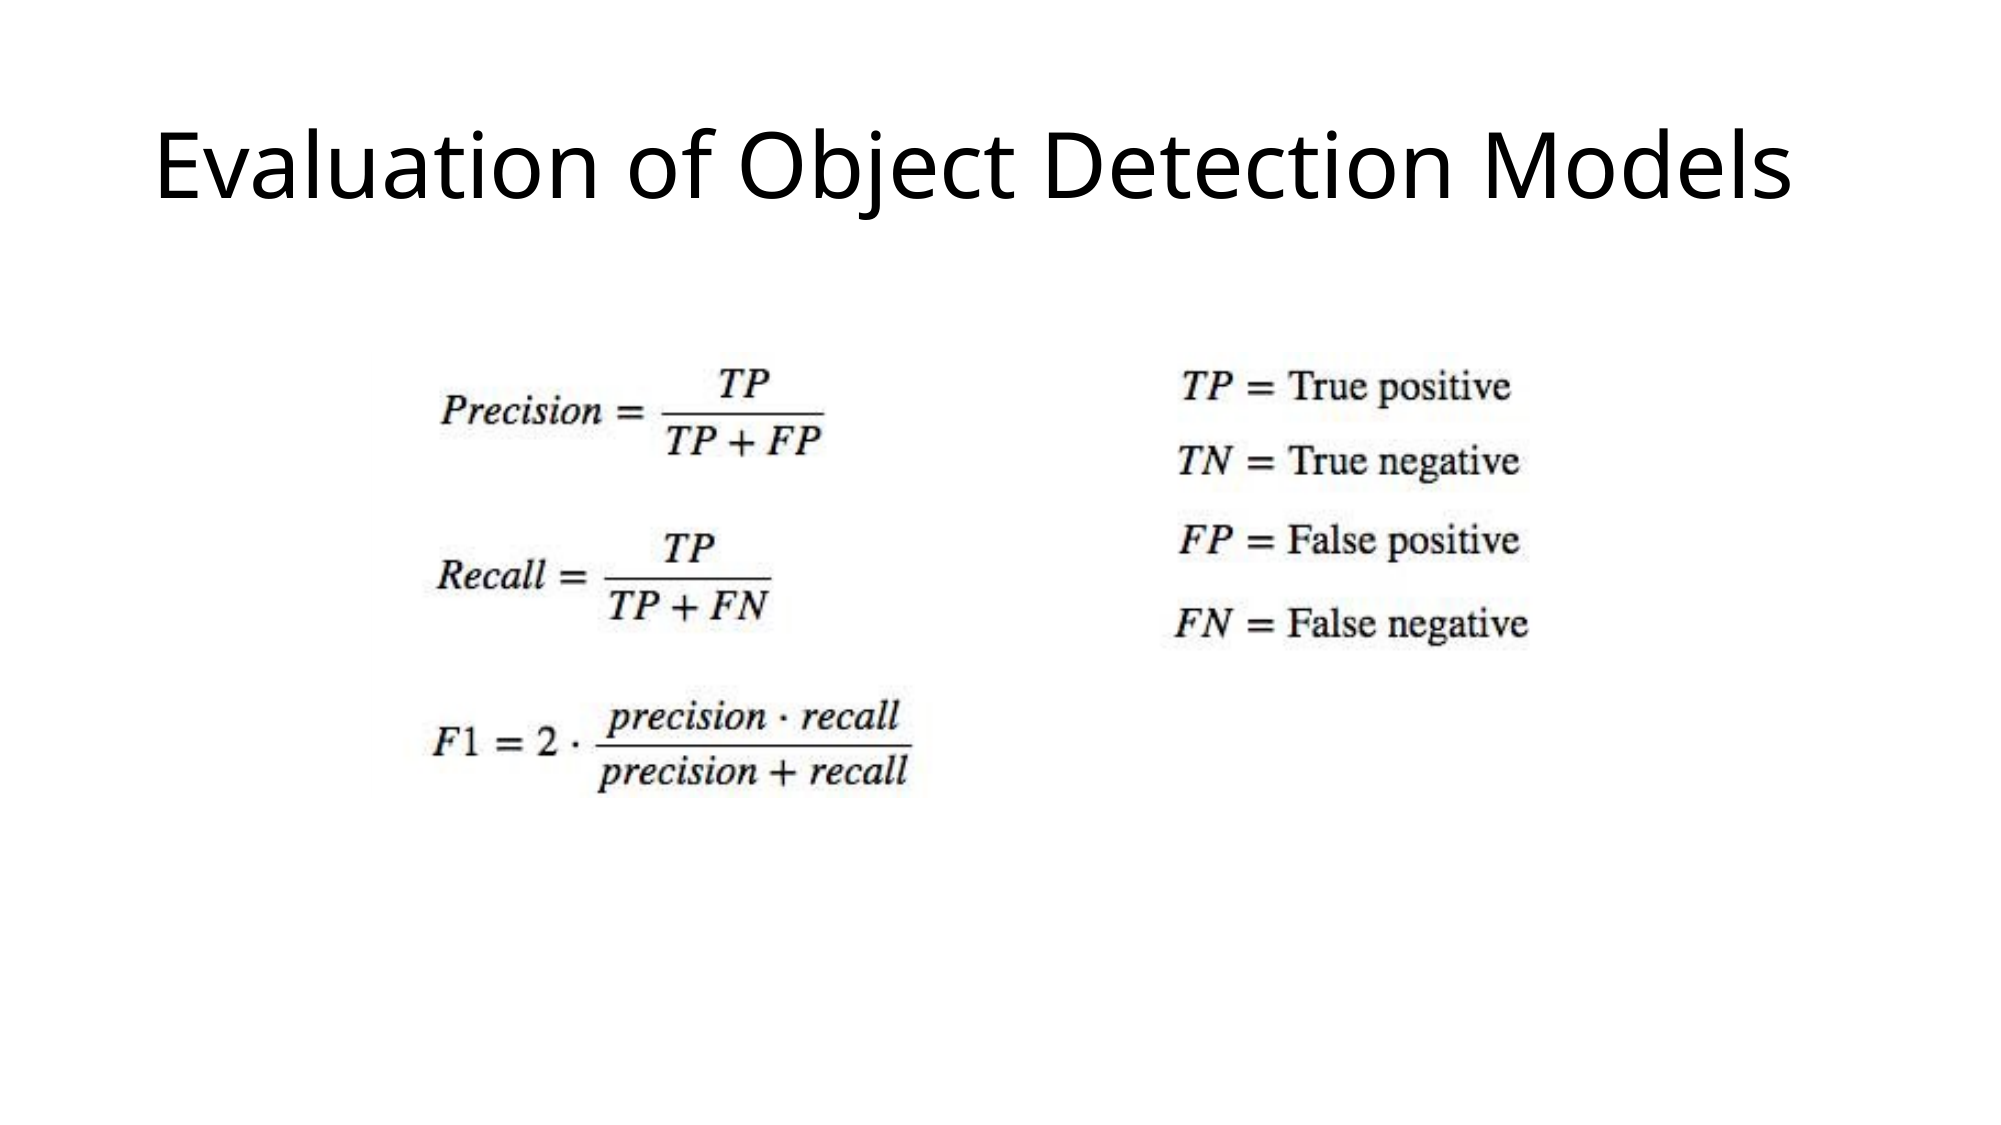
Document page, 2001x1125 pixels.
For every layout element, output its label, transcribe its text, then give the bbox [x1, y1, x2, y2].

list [370, 352, 1543, 798]
title Evaluation of Object Detection Models [137, 59, 1863, 278]
